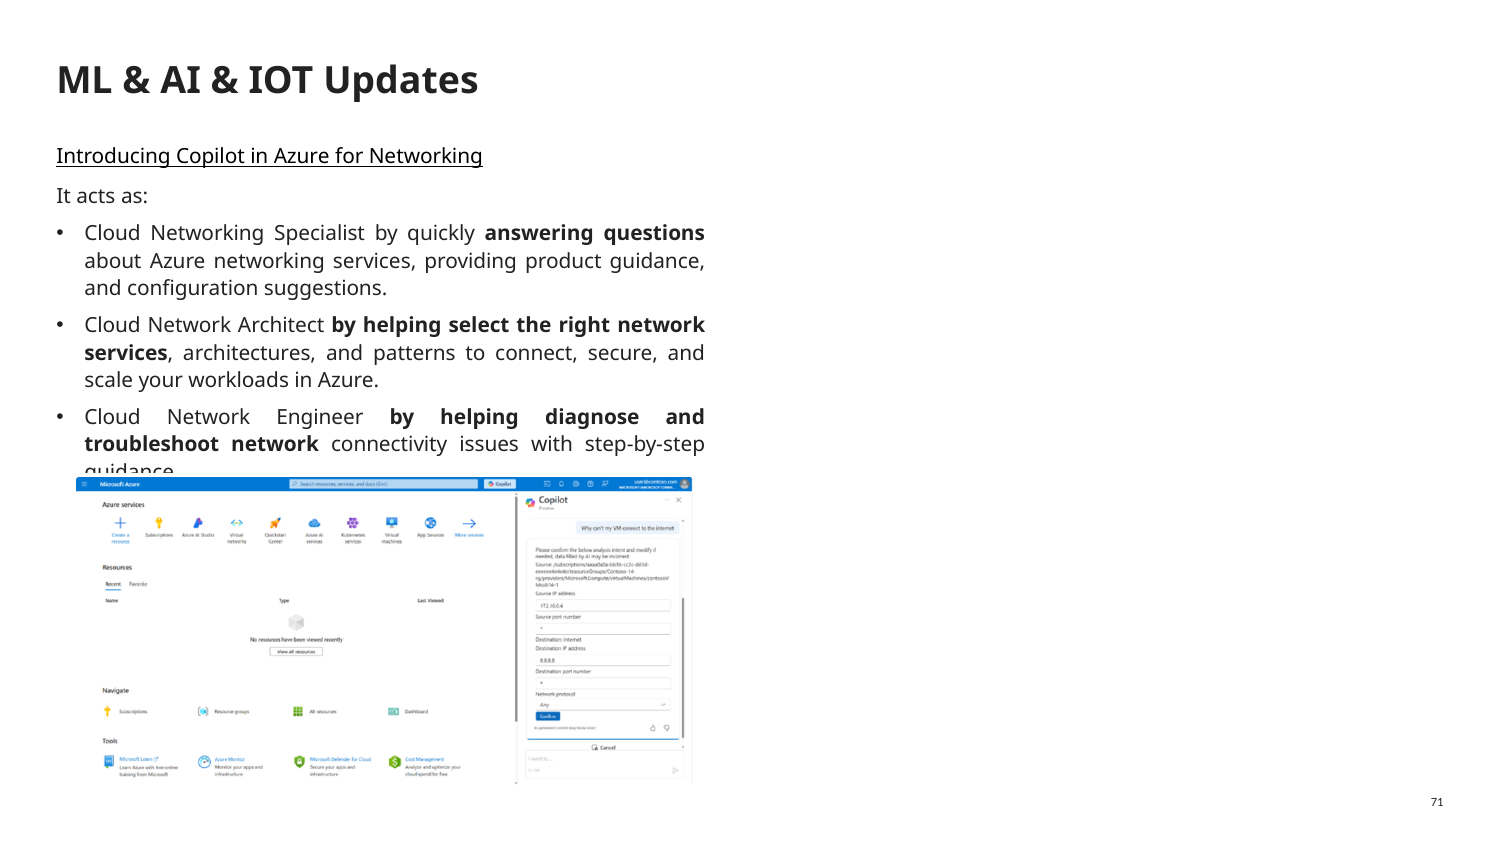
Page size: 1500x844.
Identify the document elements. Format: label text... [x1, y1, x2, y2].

picture [56, 473, 706, 806]
title ML & AI & IOT Updates [56, 56, 1444, 113]
list Introducing Copilot in Azure for Networking It acts as: Cloud Networking Specialist by quickly answering questions about Azure networking services, providing product guidance, and configuration suggestions. Cloud Network Architect by helping select the right network services, architectures, and patterns to connect, secure, and scale your workloads in Azure. Cloud Network Engineer by helping diagnose and troubleshoot network connectivity issues with step-by-step guidance. [56, 140, 706, 473]
